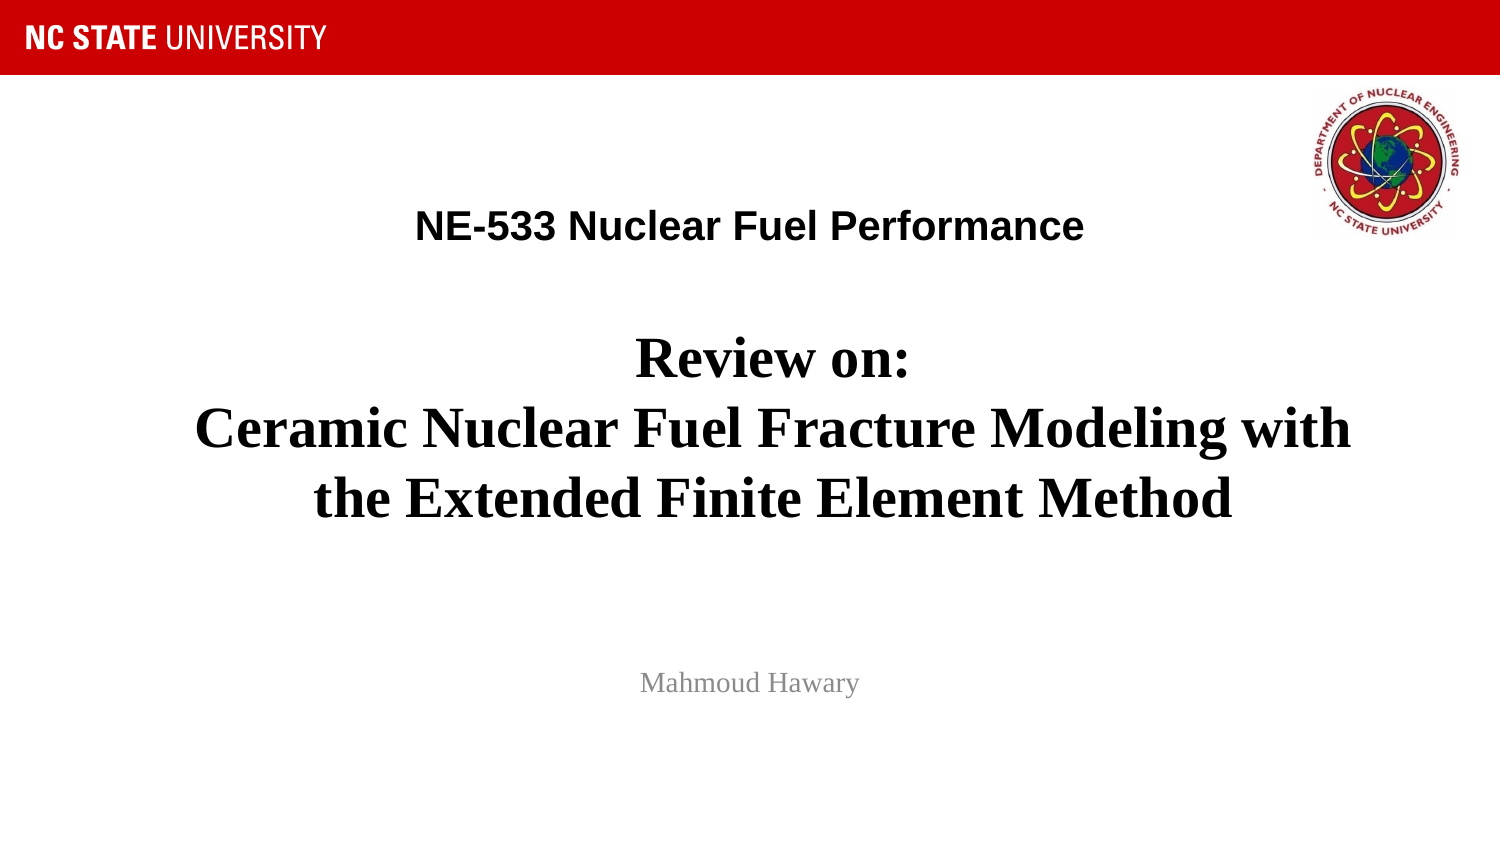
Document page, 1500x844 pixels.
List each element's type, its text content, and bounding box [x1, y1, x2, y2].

picture [0, 0, 1500, 75]
picture [1312, 87, 1460, 238]
text_box Review on: Ceramic Nuclear Fuel Fracture Modeling with the Extended Finite Element Method [136, 297, 1412, 551]
title NE-533 Nuclear Fuel Performance [112, 133, 1388, 315]
subtitle Mahmoud Hawary [225, 655, 1275, 725]
